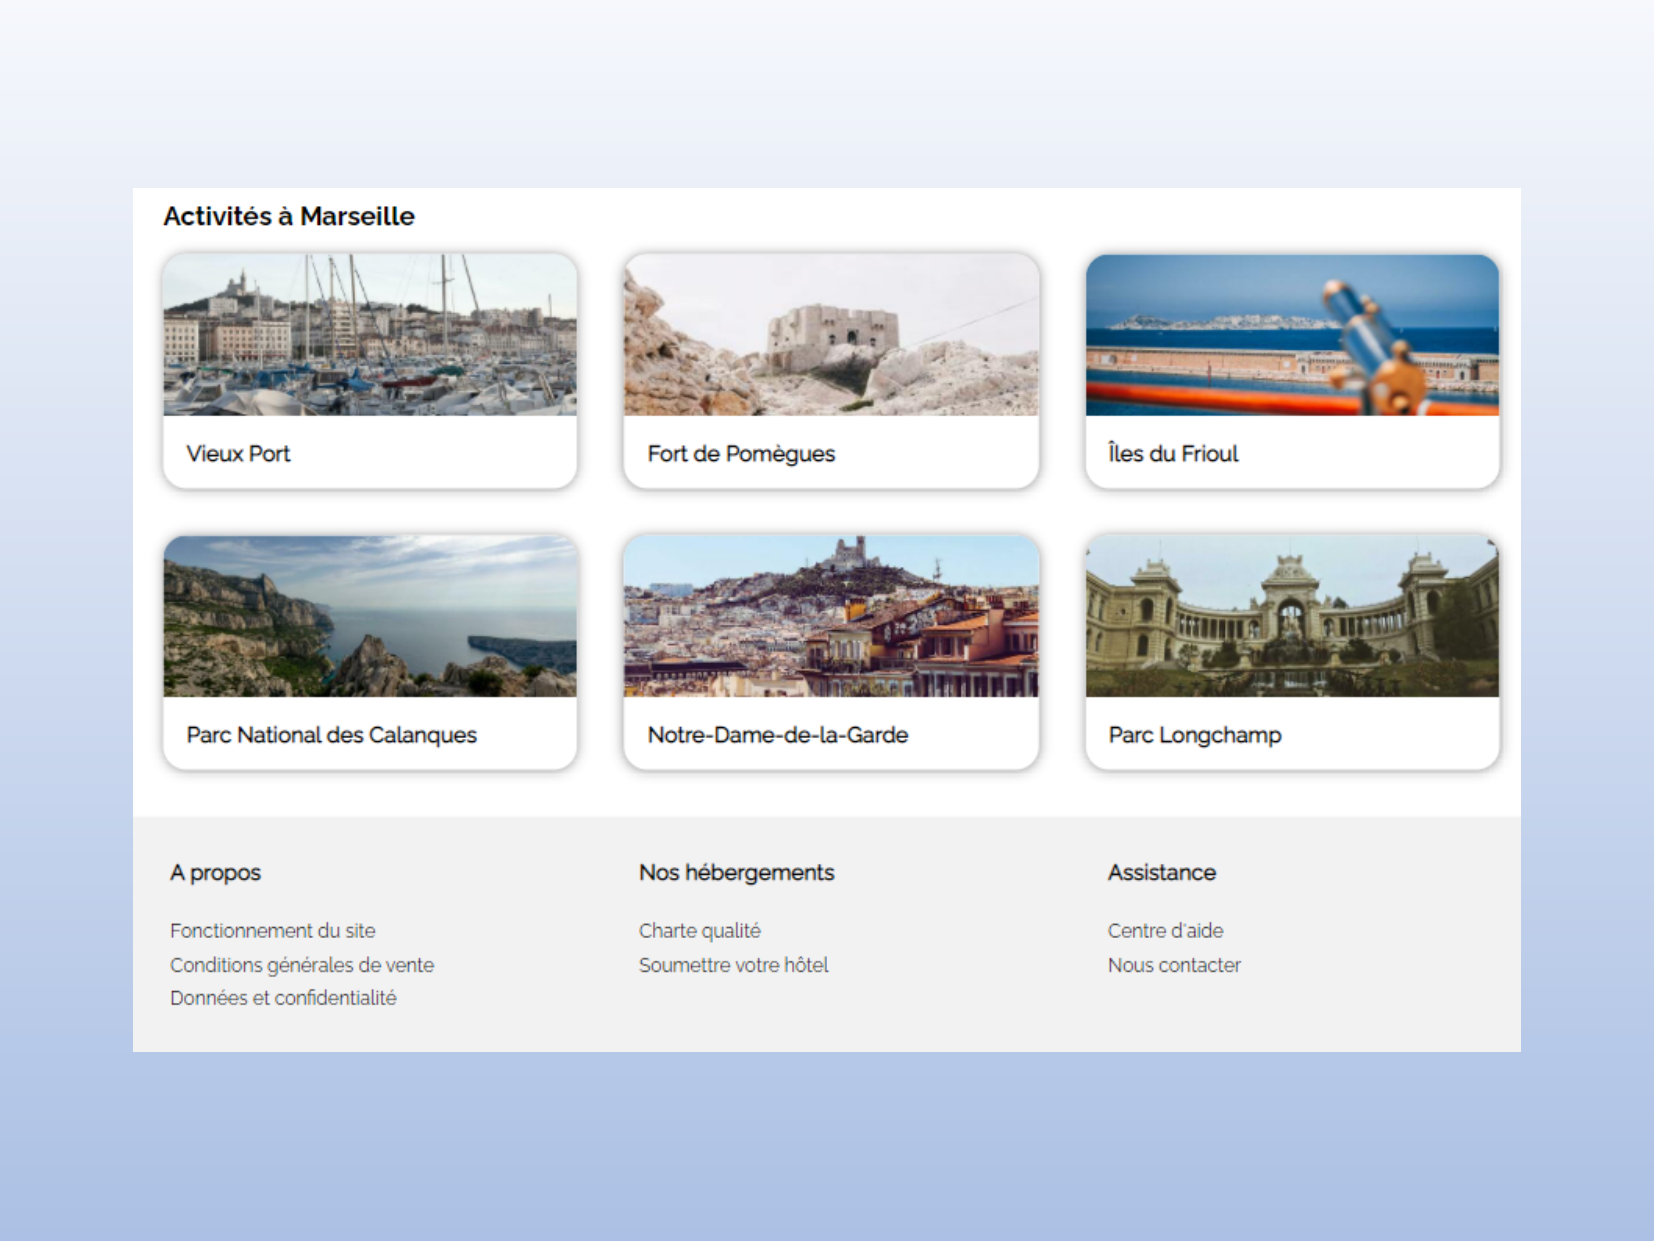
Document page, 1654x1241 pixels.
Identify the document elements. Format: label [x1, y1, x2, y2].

picture [132, 188, 1521, 1052]
